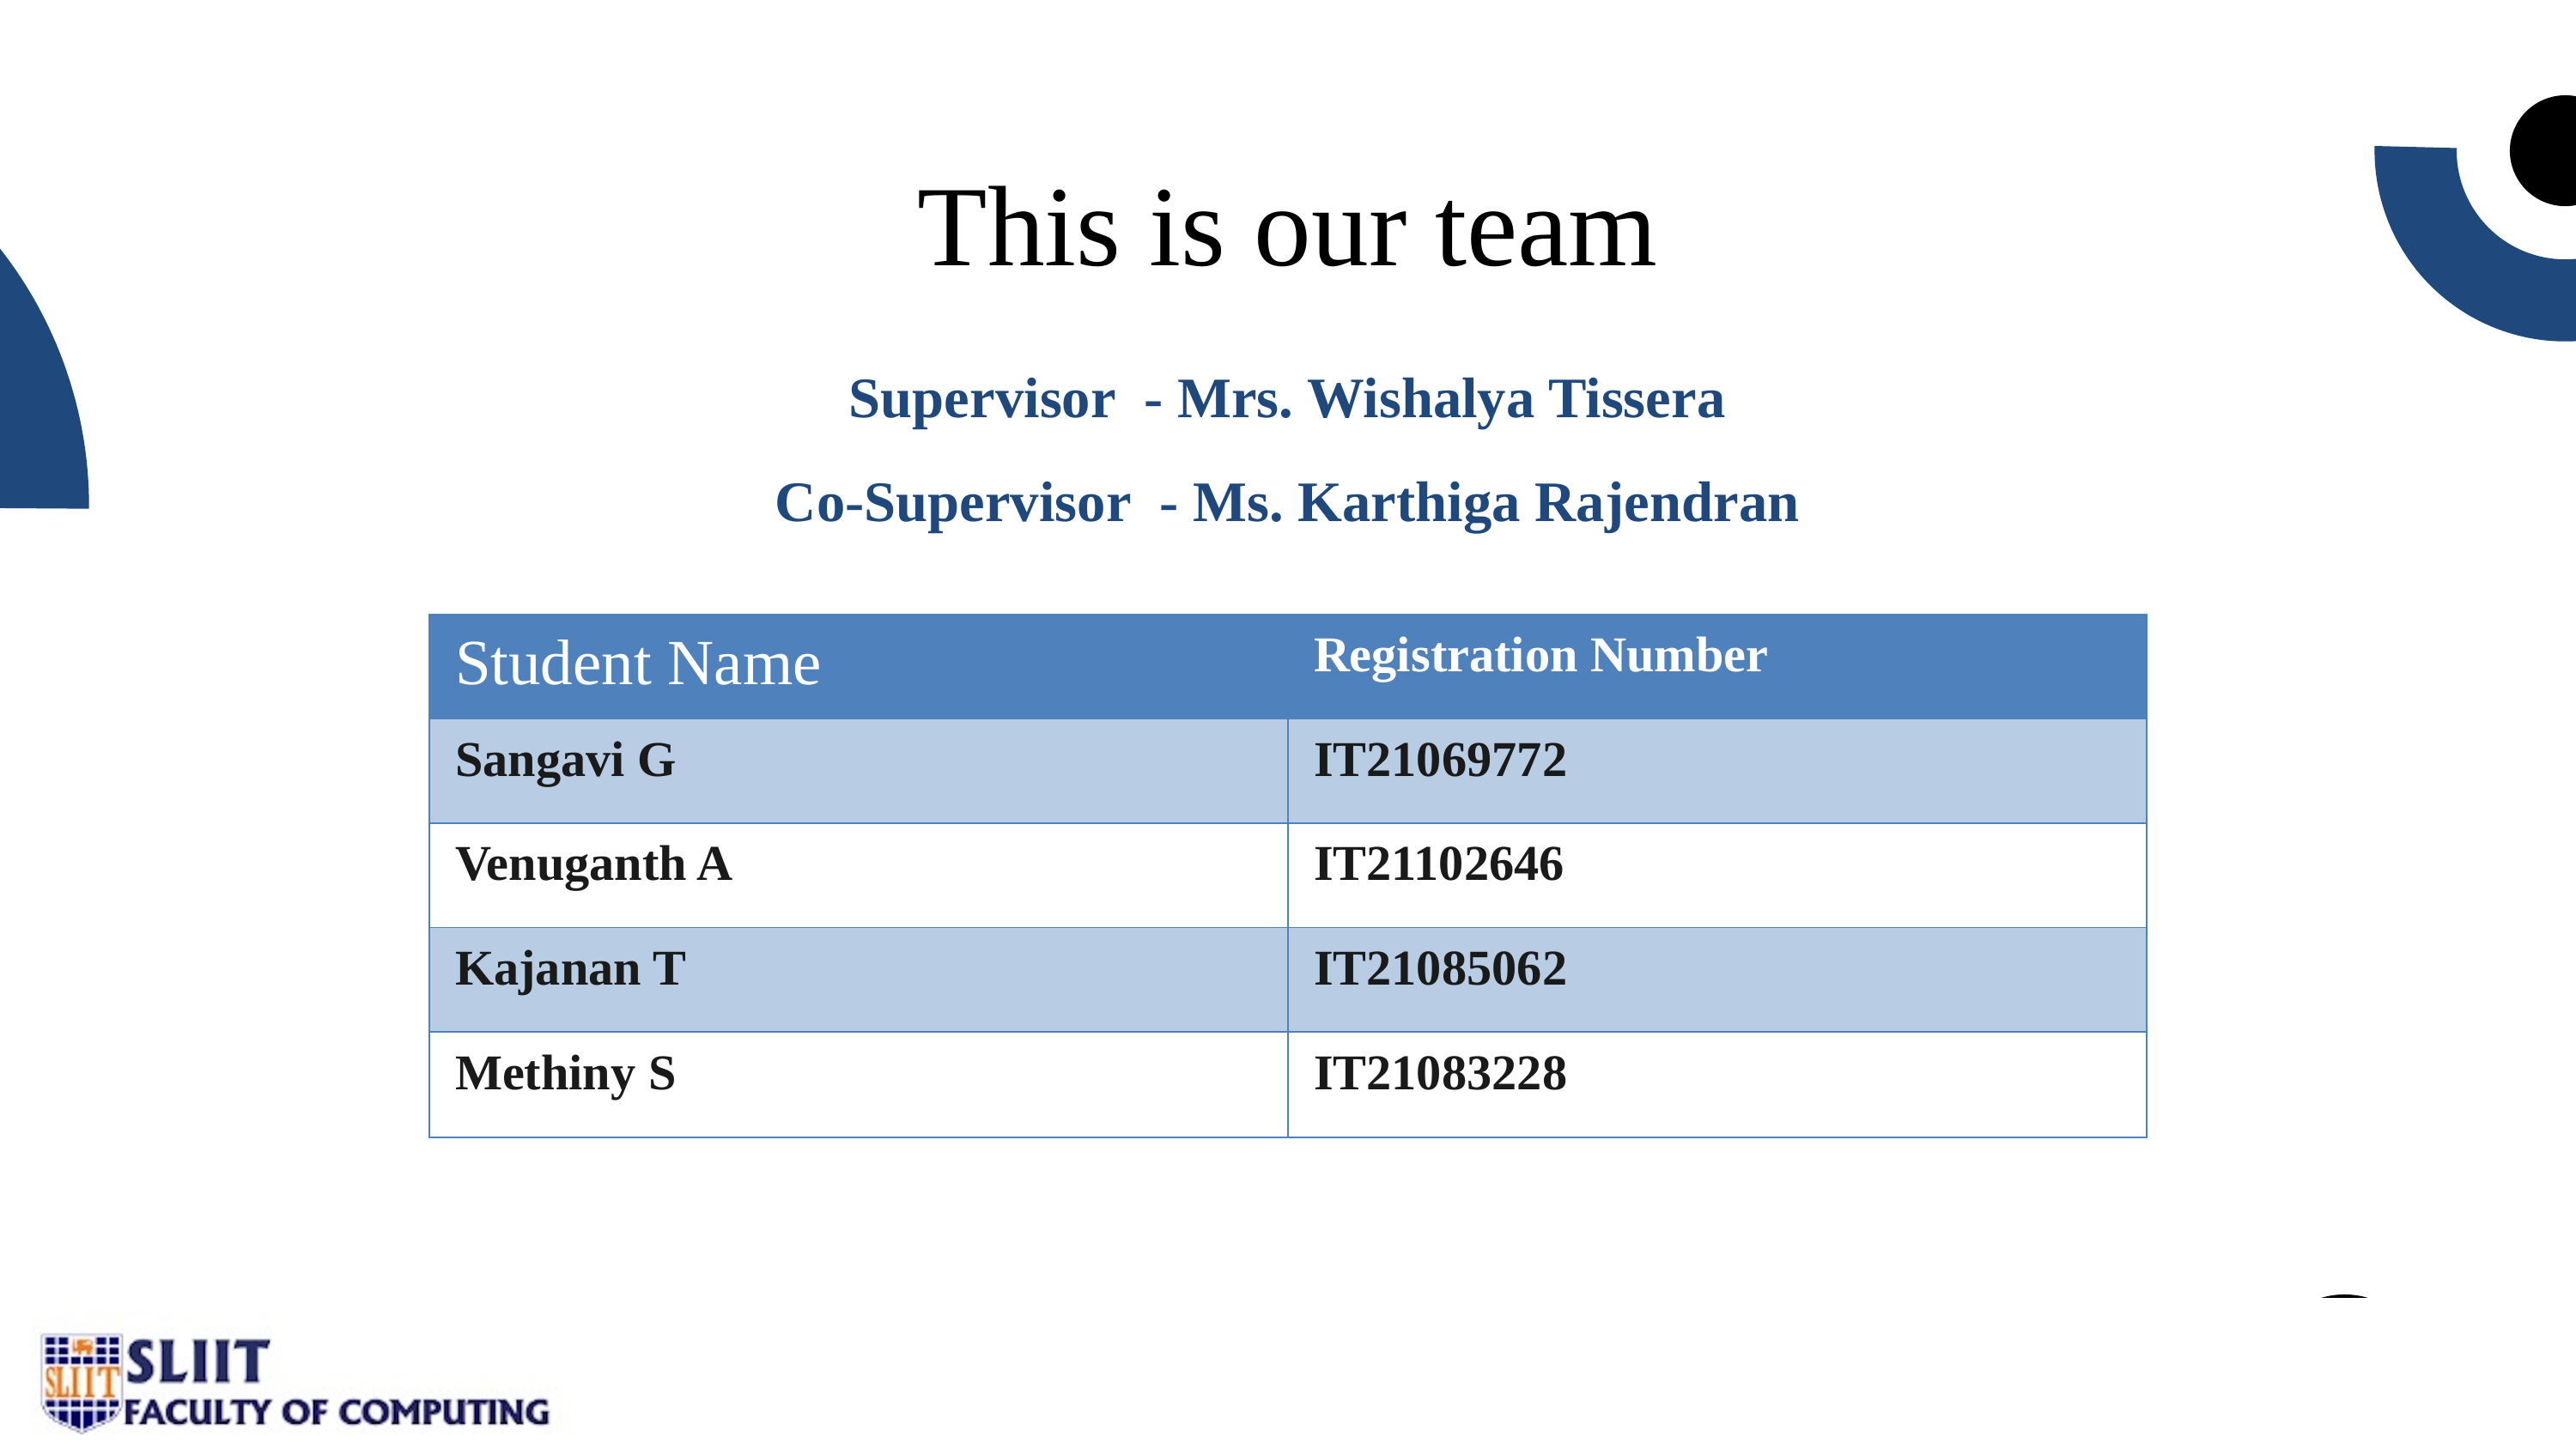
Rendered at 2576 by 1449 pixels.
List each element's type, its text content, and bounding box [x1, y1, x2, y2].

table_cell Methiny S [430, 1033, 1287, 1137]
title This is our team [203, 124, 2373, 287]
table_cell Sangavi G [430, 719, 1287, 822]
table_cell IT21085062 [1289, 928, 2146, 1031]
table_cell Kajanan T [430, 928, 1287, 1031]
table_cell Venuganth A [430, 824, 1287, 927]
text_box Supervisor - Mrs. Wishalya Tissera [808, 335, 1768, 458]
picture [0, 1298, 2576, 1449]
table_header Student Name [430, 615, 1287, 718]
table_header Registration Number [1289, 615, 2146, 718]
table_cell IT21102646 [1289, 824, 2146, 927]
table_cell IT21083228 [1289, 1033, 2146, 1137]
text_box Co-Supervisor - Ms. Karthiga Rajendran [413, 458, 2163, 600]
table_cell IT21069772 [1289, 719, 2146, 822]
